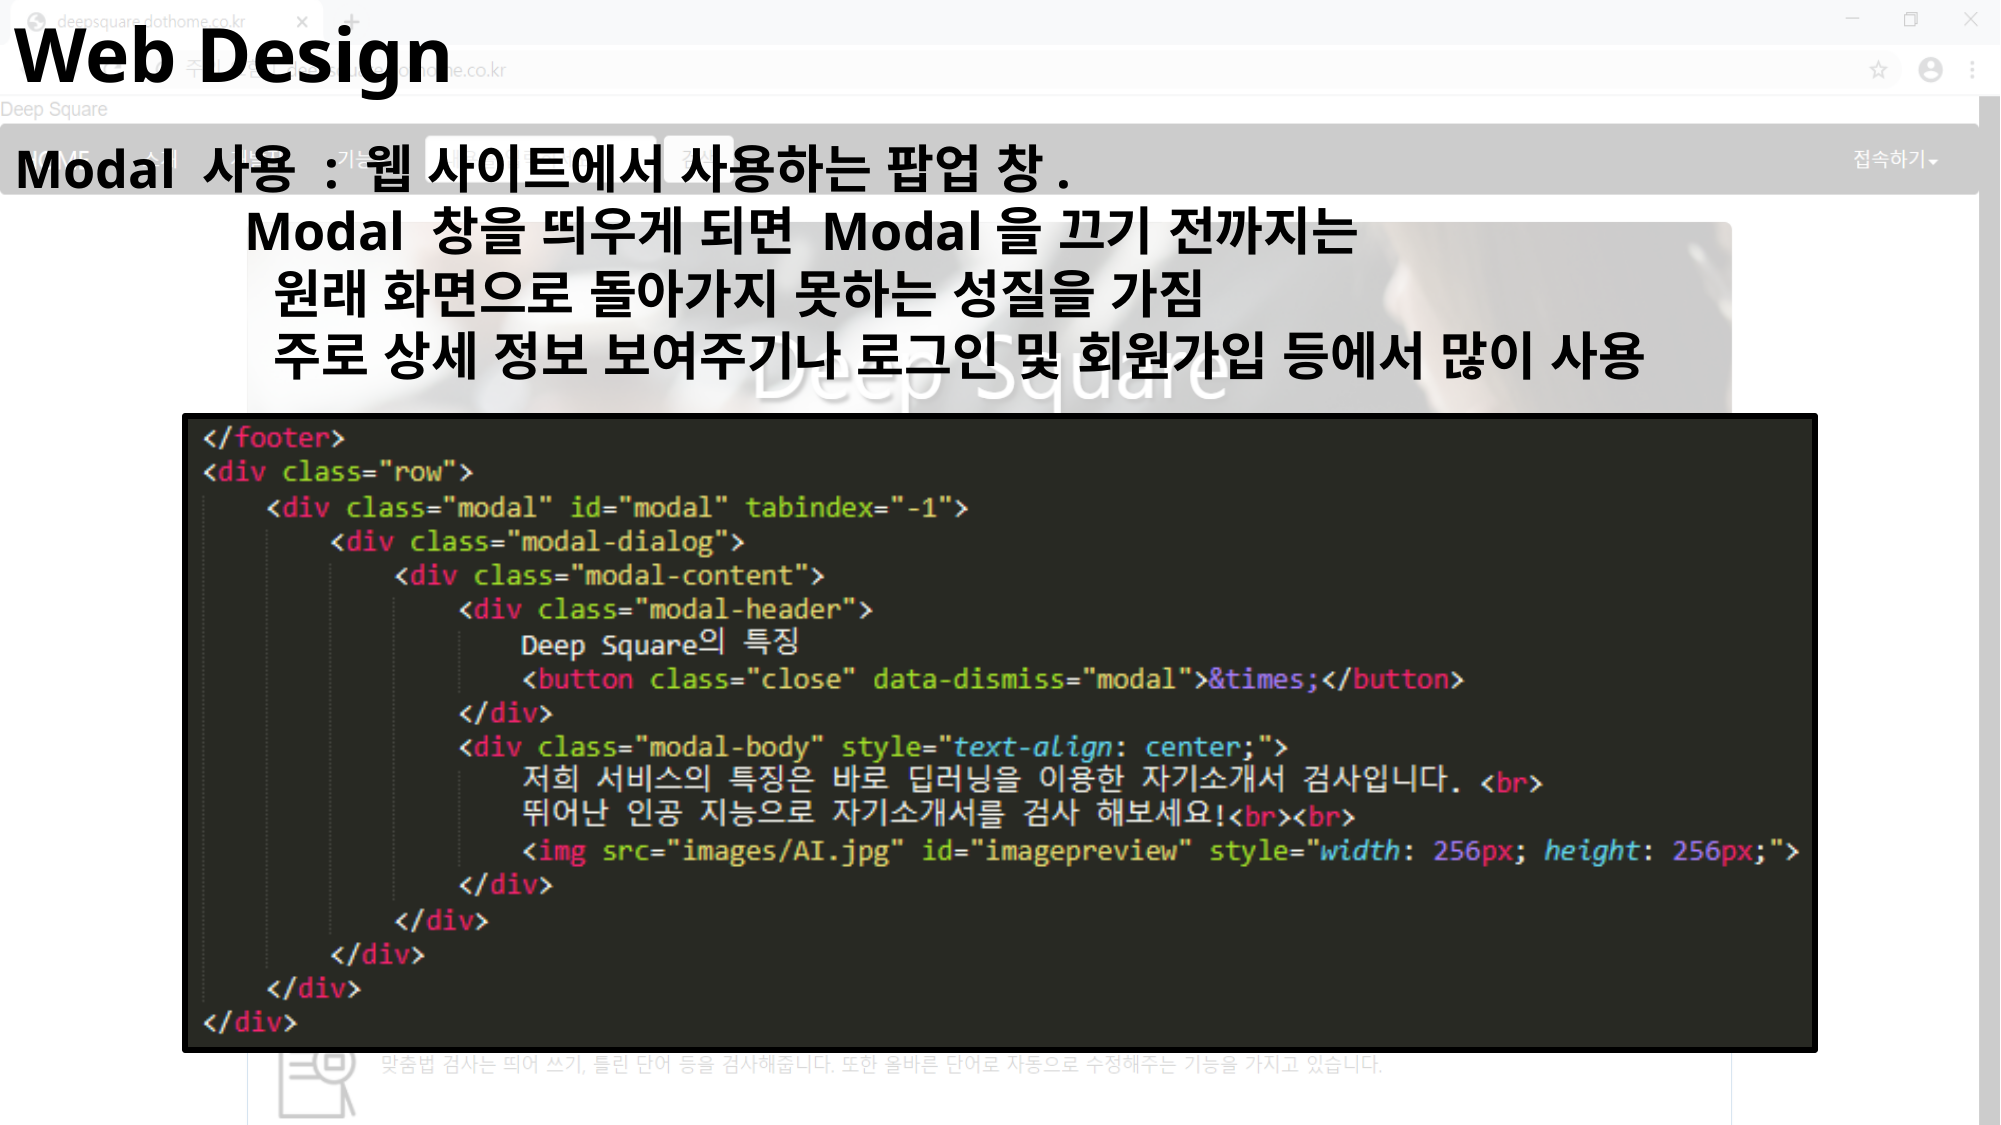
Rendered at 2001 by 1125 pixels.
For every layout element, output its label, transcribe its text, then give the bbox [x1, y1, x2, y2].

text_box Web Design [0, 0, 2000, 105]
text_box Modal 사용 : 웹 사이트에서 사용하는 팝업 창. Modal 창을 띄우게 되면 Modal을 끄기 전까지는 원래 화면으로 돌아가지 못하는 성질을 가짐 주로 상세 정보 보여주기나 로그인 및 회원가입 등에서 많이 사용 [0, 128, 2000, 394]
picture [188, 418, 1812, 1047]
